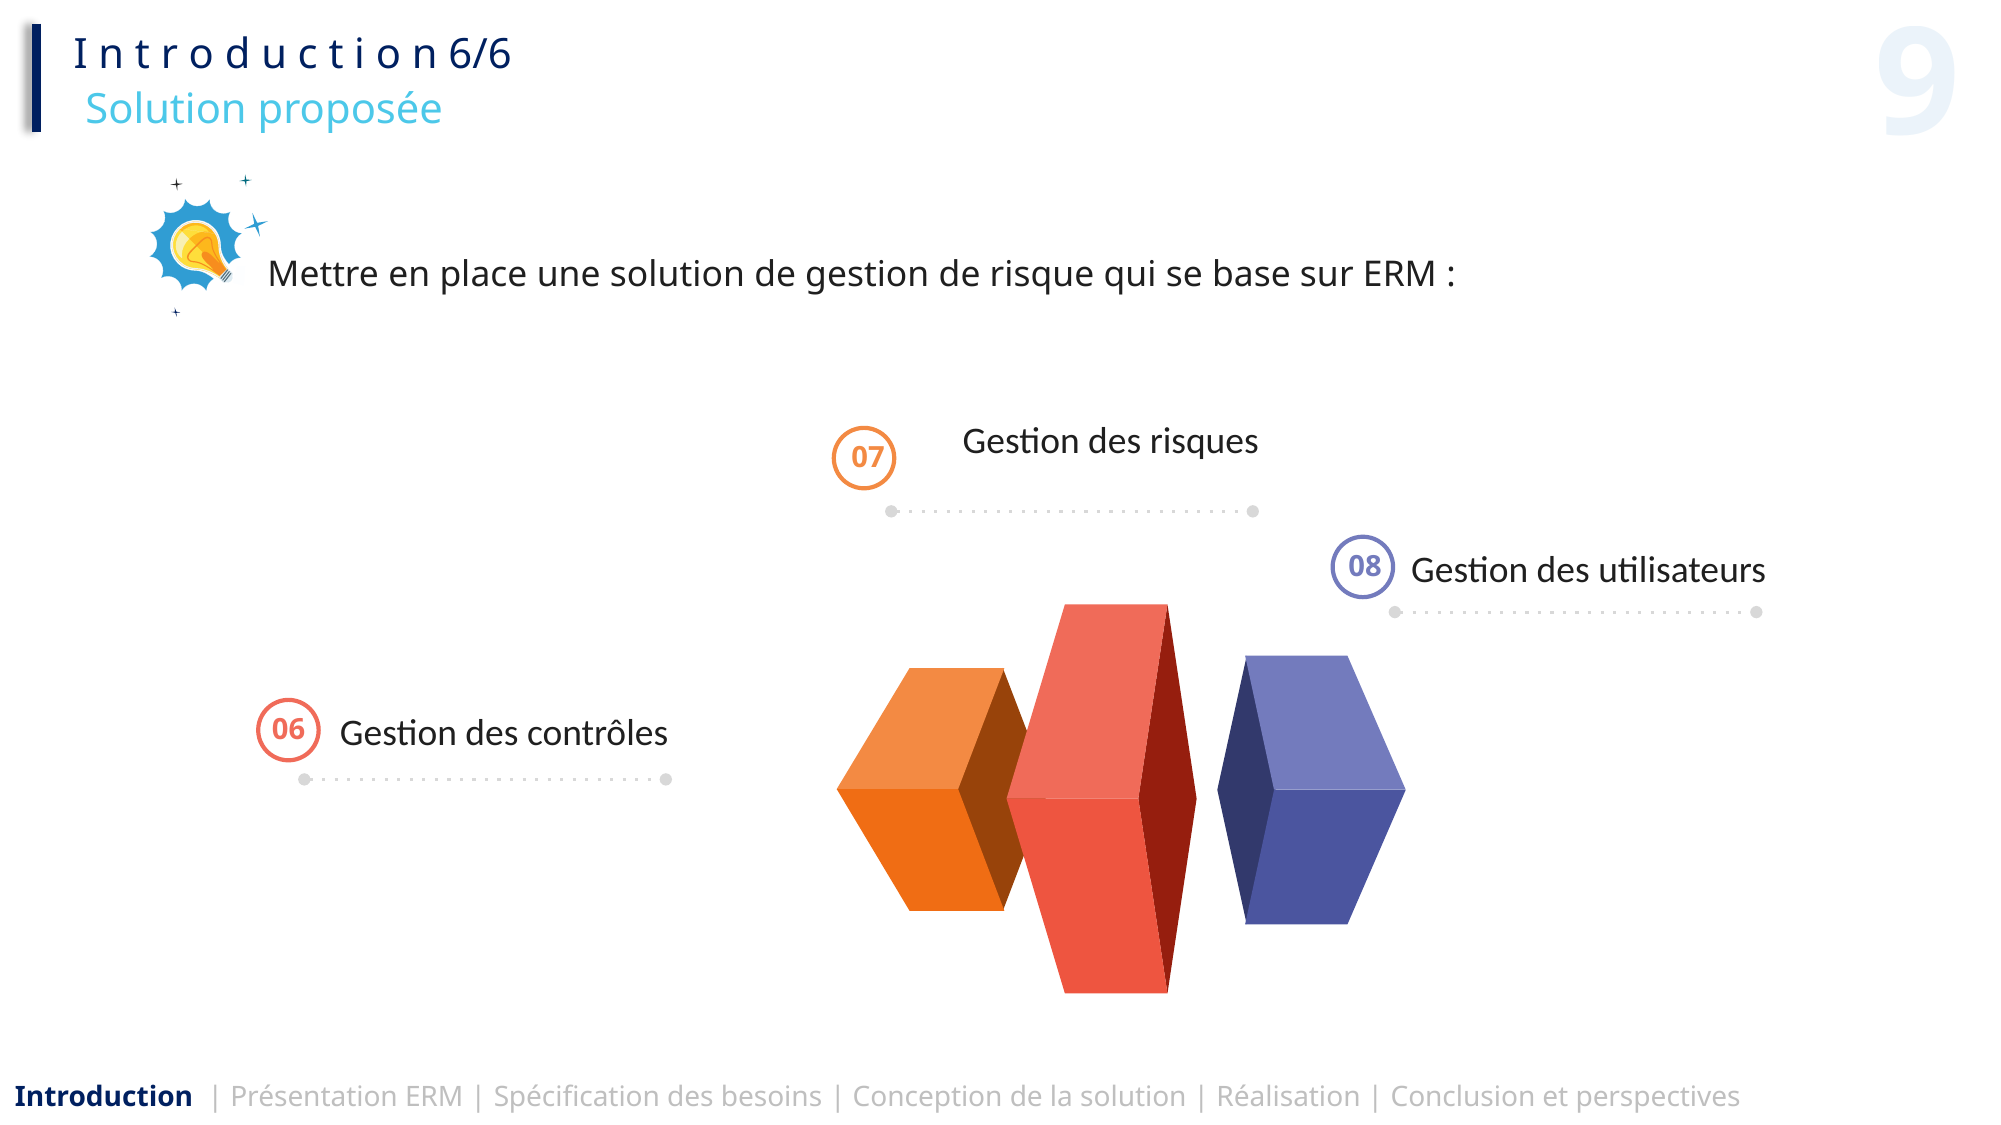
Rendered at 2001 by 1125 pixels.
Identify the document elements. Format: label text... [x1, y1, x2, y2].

text_box Mettre en place une solution de gestion de risque qui se base sur ERM : [252, 243, 1746, 344]
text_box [128, 176, 279, 301]
text_box Introduction | Présentation ERM | Spécification des besoins | Conception de la solution | Réalisation | Conclusion et perspectives [0, 1070, 1938, 1120]
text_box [256, 699, 770, 780]
text_box 9 [1463, 0, 1976, 762]
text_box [1332, 536, 1889, 613]
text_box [1217, 655, 1406, 925]
text_box Solution proposée [85, 74, 459, 140]
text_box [836, 667, 1006, 911]
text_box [1006, 604, 1197, 994]
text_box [833, 408, 1305, 512]
text_box I n t r o d u c t i o n 6/6 [58, 19, 887, 85]
